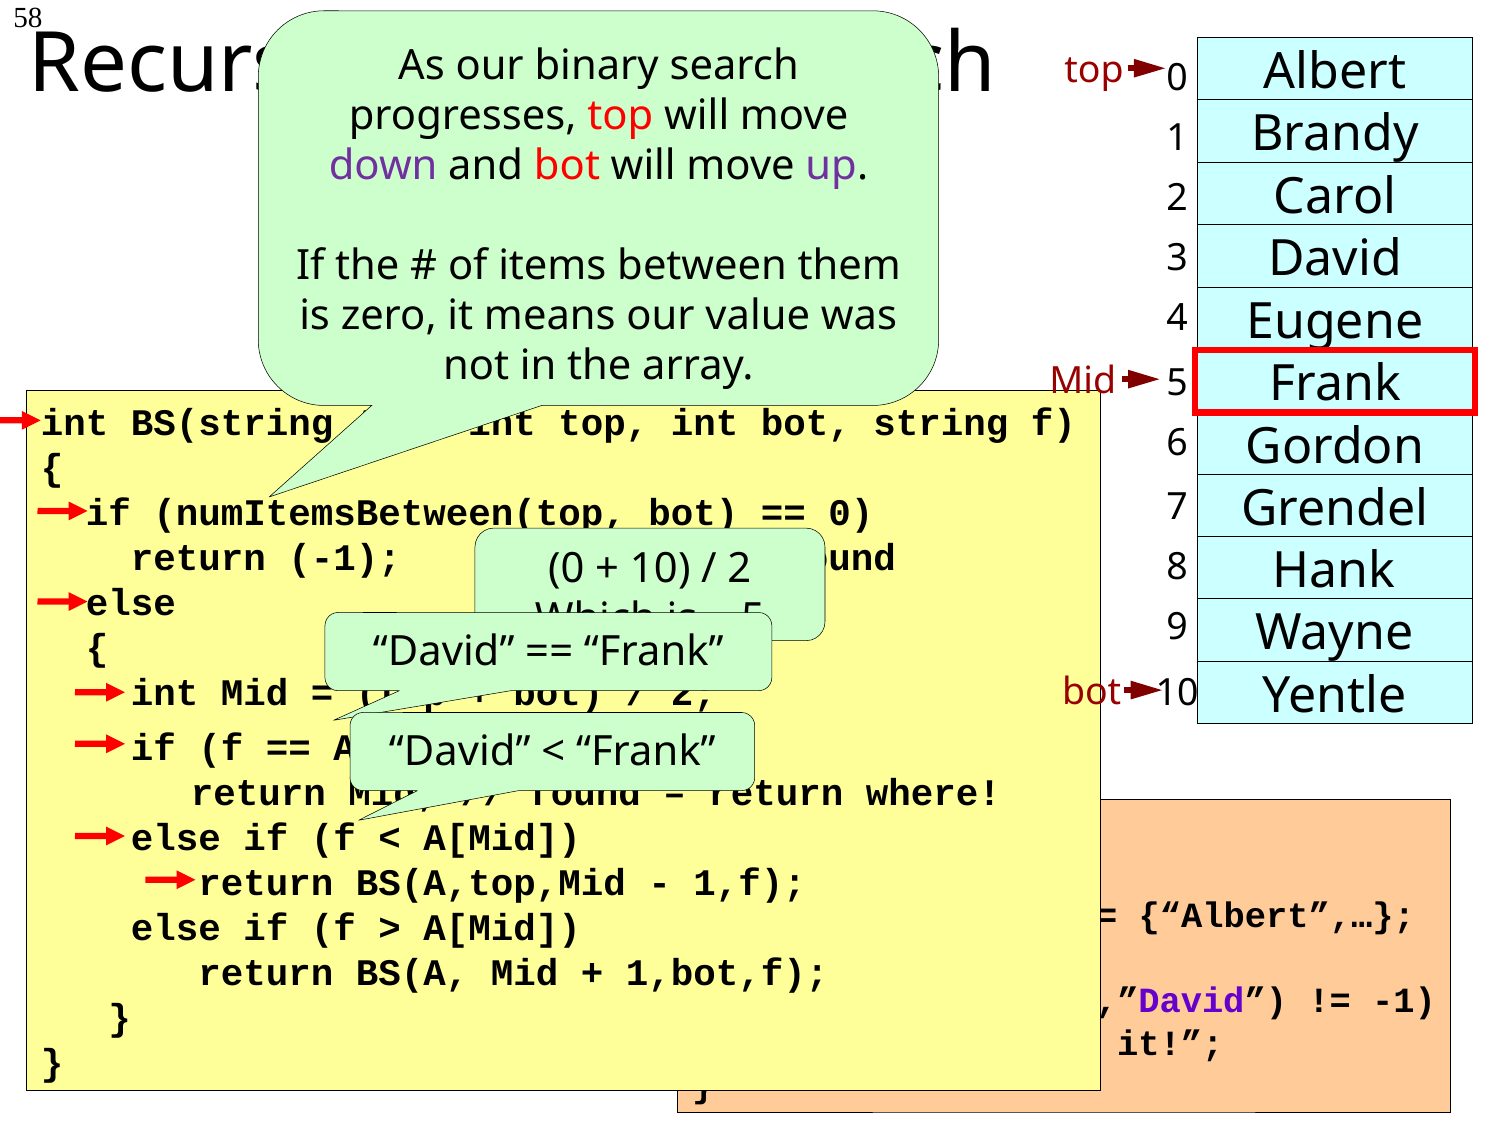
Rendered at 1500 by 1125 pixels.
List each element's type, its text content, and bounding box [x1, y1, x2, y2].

text_box [74, 686, 125, 699]
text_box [1033, 348, 1160, 409]
text_box [37, 595, 88, 608]
text_box “David” < “Frank” [349, 712, 755, 821]
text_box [1049, 37, 1166, 98]
text_box [37, 504, 88, 518]
text_box [74, 737, 125, 751]
title Recursion: Binary Search [0, 0, 1150, 152]
text_box 0 1 2 3 4 5 6 7 8 9 10 [1140, 45, 1191, 720]
text_box [0, 414, 41, 427]
text_box (0 + 10) / 2 Which is… 5 [474, 528, 826, 641]
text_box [1046, 659, 1163, 720]
text_box int BS(string A[], int top, int bot, string f) { if (numItemsBetween(top, bot) == 0) return (-1); // Value not found else { int Mid = (top + bot) / 2; if (f == A[Mid]) return Mid; // found – return where! else if (f < A[Mid]) return BS(A,top,Mid - 1,f); else if (f > A[Mid]) return BS(A, Mid + 1,bot,f); } } [25, 390, 1100, 1091]
text_box main() { string names[11] = {“Albert”,…}; if (BS(names,0,10,”David”) != -1) cout << “Found it!”; } [677, 799, 1451, 1113]
text_box [145, 873, 196, 886]
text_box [1196, 37, 1473, 724]
text_box “David” == “Frank” [324, 612, 772, 721]
text_box [74, 829, 125, 843]
text_box As our binary search progresses, top will move down and bot will move up. If the # of items between them is zero, it means our value was not in the array. [258, 10, 939, 497]
